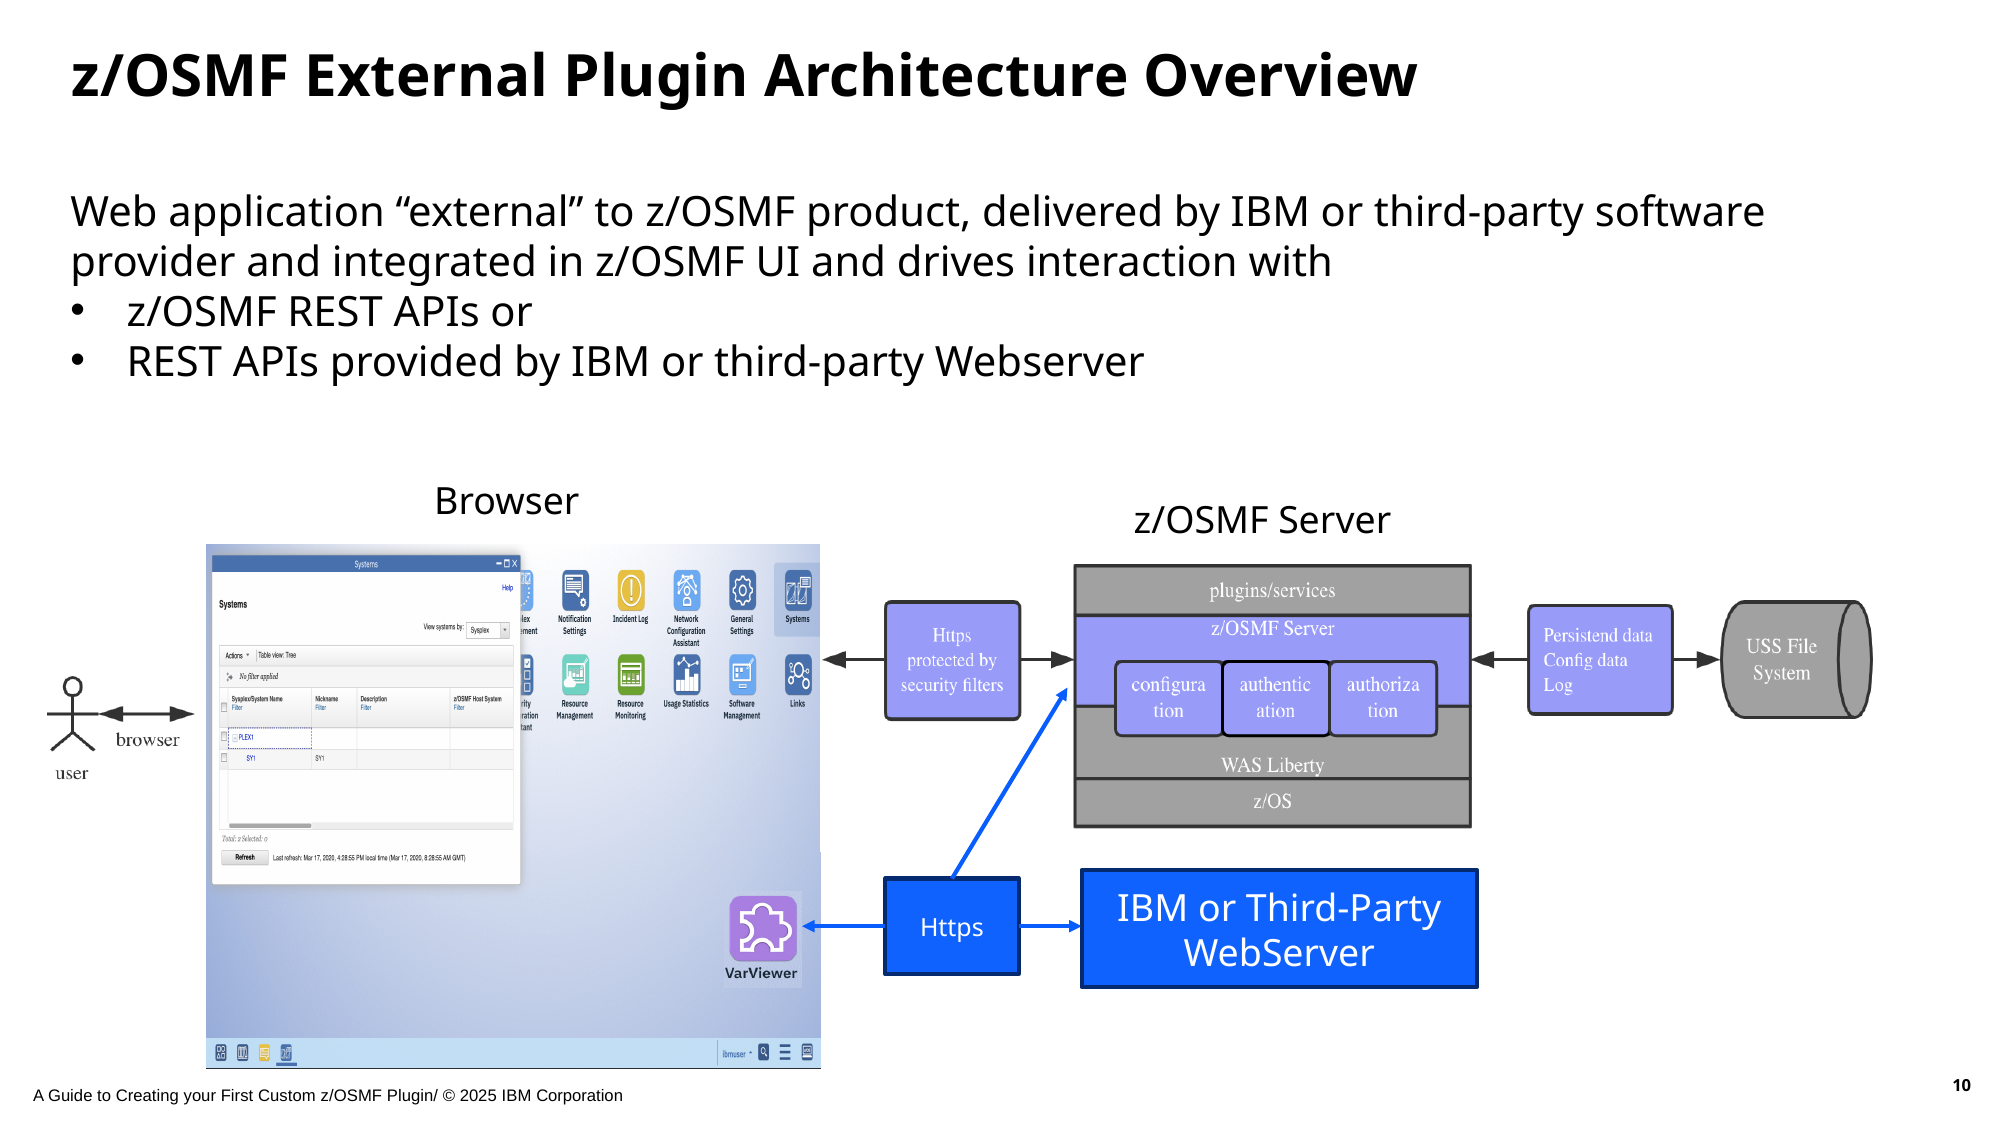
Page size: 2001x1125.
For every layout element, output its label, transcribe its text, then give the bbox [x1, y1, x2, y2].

text_box IBM or Third-Party WebServer [1080, 868, 1479, 989]
list Web application “external” to z/OSMF product, delivered by IBM or third-party software provider and integrated in z/OSMF UI and drives interaction with z/OSMF REST APIs or REST APIs provided by IBM or third-party Webserver [69, 183, 1935, 516]
text_box Browser [419, 469, 595, 530]
text_box A Guide to Creating your First Custom z/OSMF Plugin/ © 2025 IBM Corporation [33, 1082, 844, 1125]
text_box z/OSMF Server [1119, 488, 1407, 542]
title z/OSMF External Plugin Architecture Overview [71, 37, 1500, 183]
picture [32, 543, 1894, 1069]
slide_number 10 [1840, 1066, 1987, 1125]
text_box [951, 687, 1068, 879]
text_box Https [883, 876, 1021, 976]
